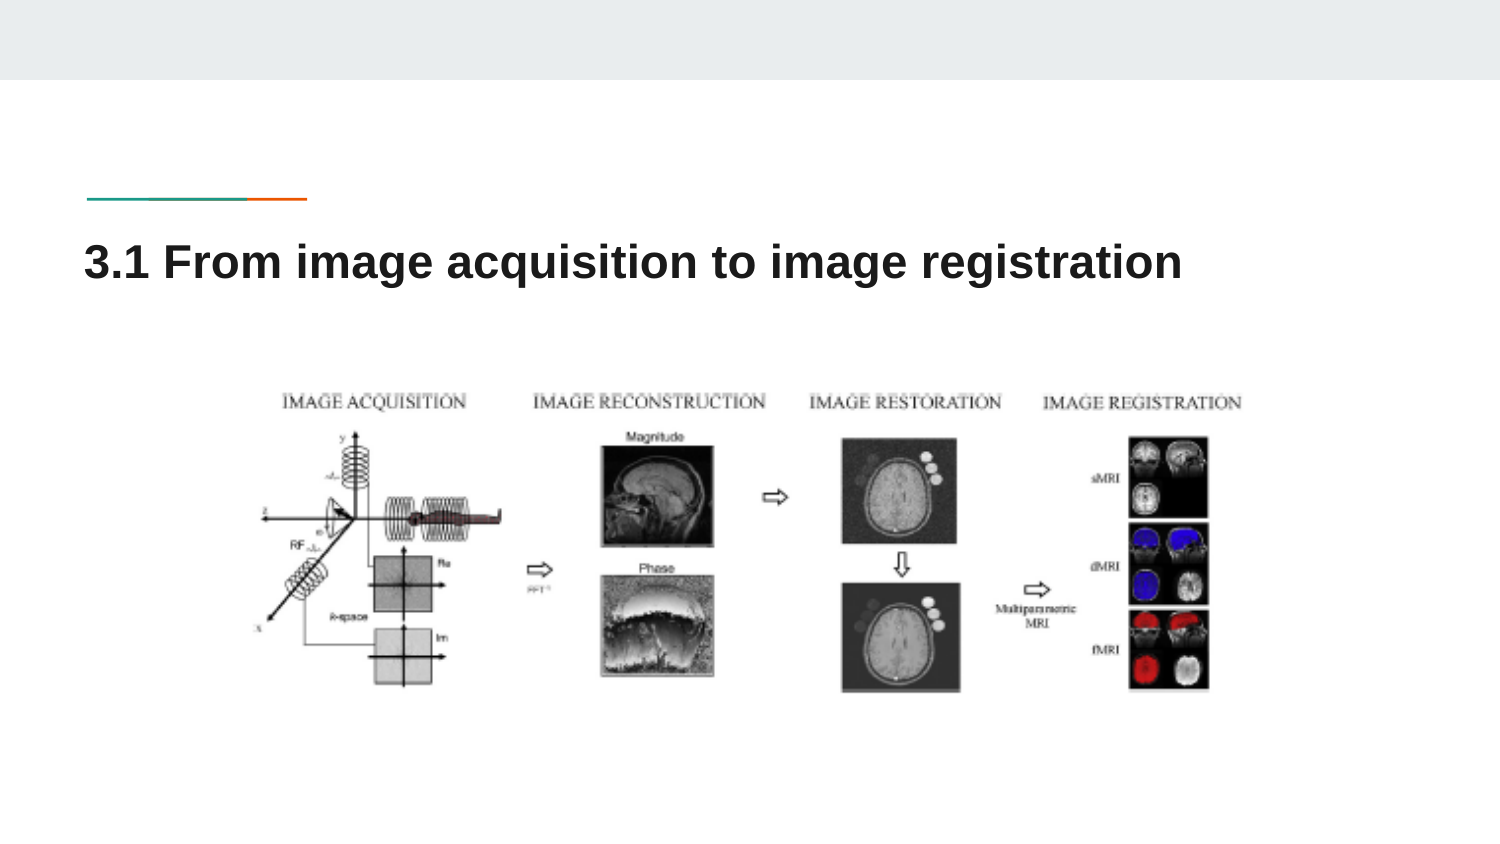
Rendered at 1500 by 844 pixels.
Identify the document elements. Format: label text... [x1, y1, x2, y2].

picture [150, 356, 1330, 706]
title 3.1 From image acquisition to image registration [68, 216, 1462, 305]
